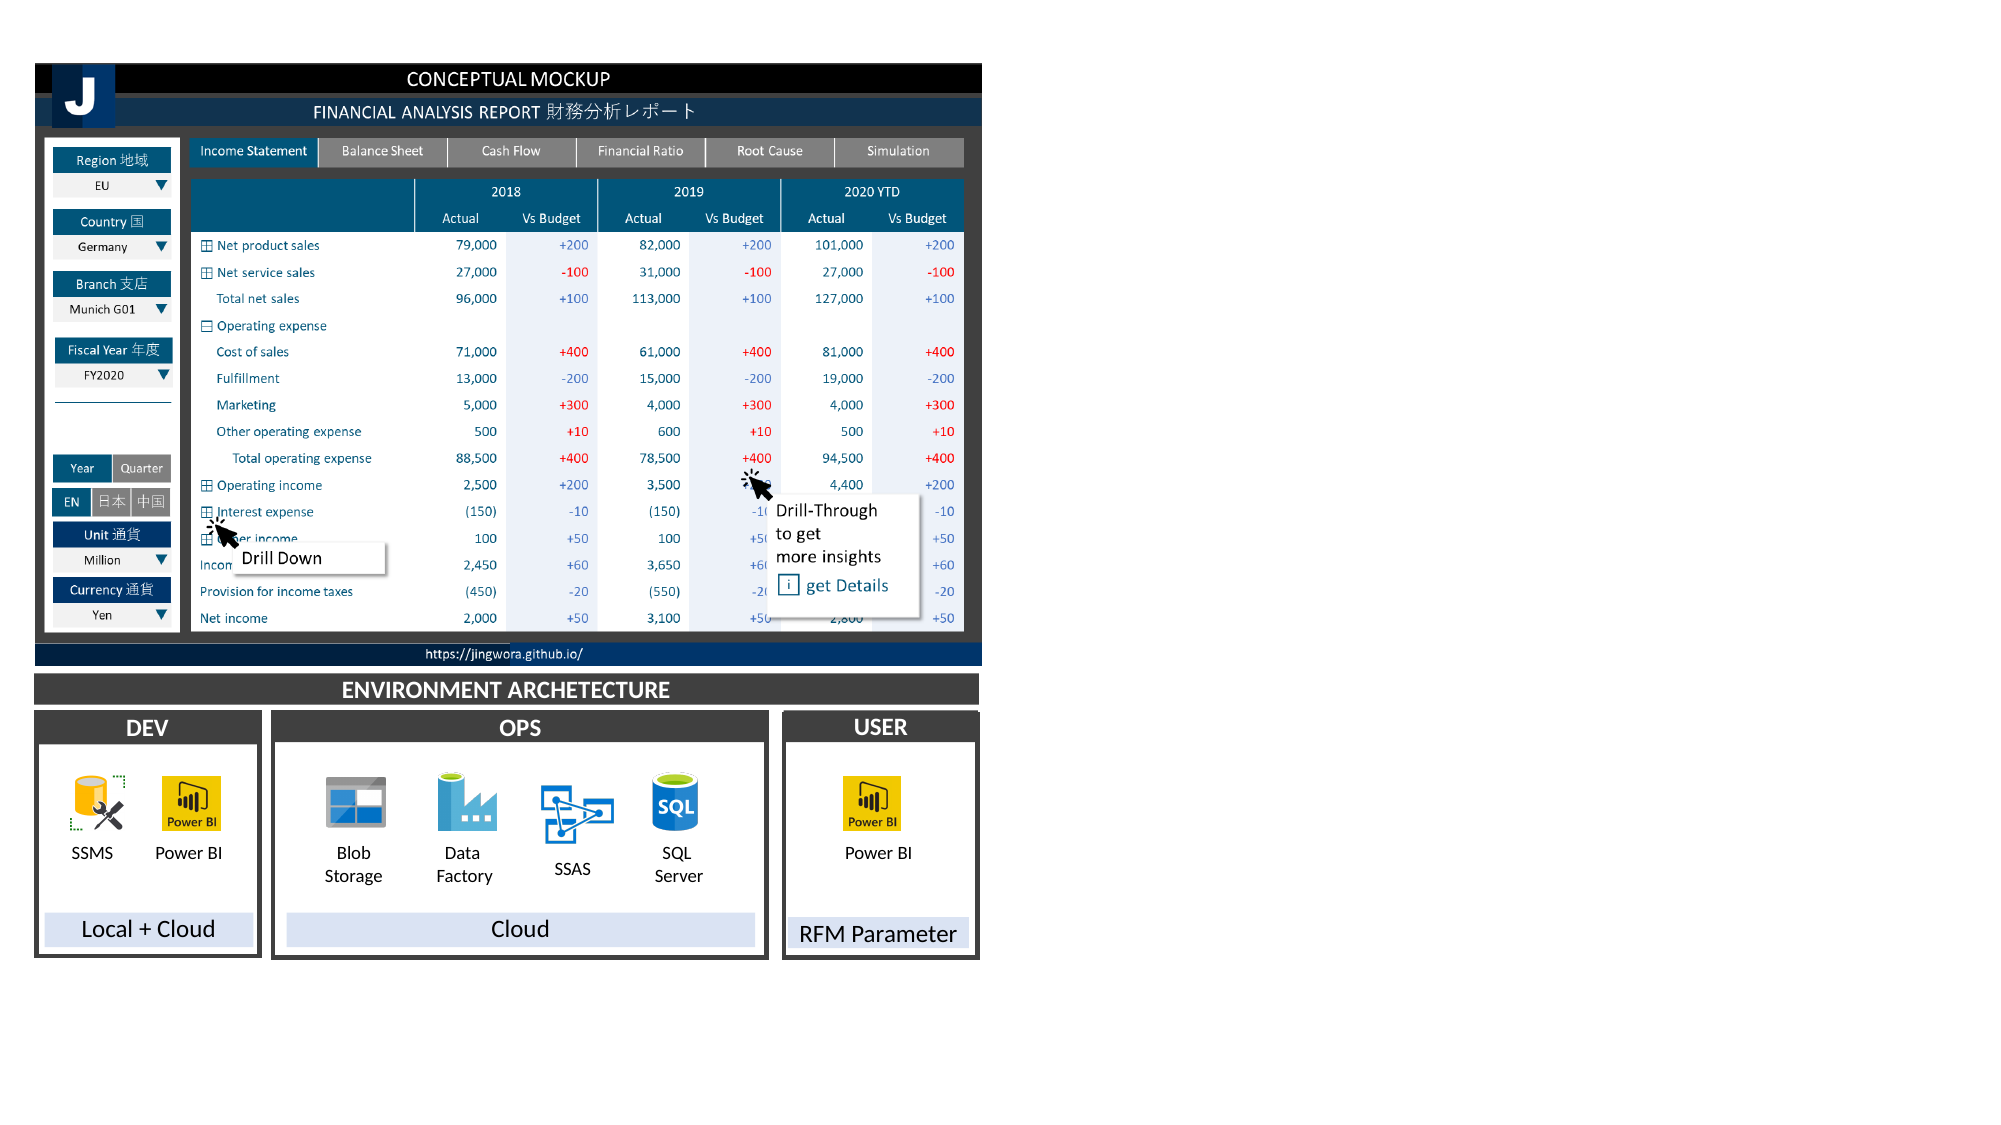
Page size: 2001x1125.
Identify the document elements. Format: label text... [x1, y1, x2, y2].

picture [326, 772, 386, 831]
text_box Local + Cloud [44, 912, 254, 948]
text_box Power BI [142, 840, 236, 879]
text_box Cloud [286, 912, 756, 948]
text_box [272, 711, 767, 958]
text_box SSMS [50, 840, 135, 879]
picture [541, 778, 614, 851]
text_box SSAS [537, 856, 608, 908]
picture [645, 772, 705, 831]
picture [843, 776, 901, 831]
picture [438, 772, 497, 831]
text_box [783, 743, 978, 959]
text_box Power BI [816, 840, 941, 879]
text_box [35, 711, 261, 957]
picture [70, 775, 125, 831]
text_box USER [783, 710, 978, 743]
text_box DEV [35, 711, 260, 745]
text_box SQL Server [644, 841, 715, 892]
text_box Blob Storage [314, 840, 393, 900]
text_box Data Factory [429, 841, 500, 892]
text_box ENVIRONMENT ARCHETECTURE [34, 673, 979, 705]
text_box OPS [274, 711, 767, 743]
text_box RFM Parameter [787, 917, 969, 949]
picture [35, 58, 982, 671]
picture [162, 776, 221, 831]
